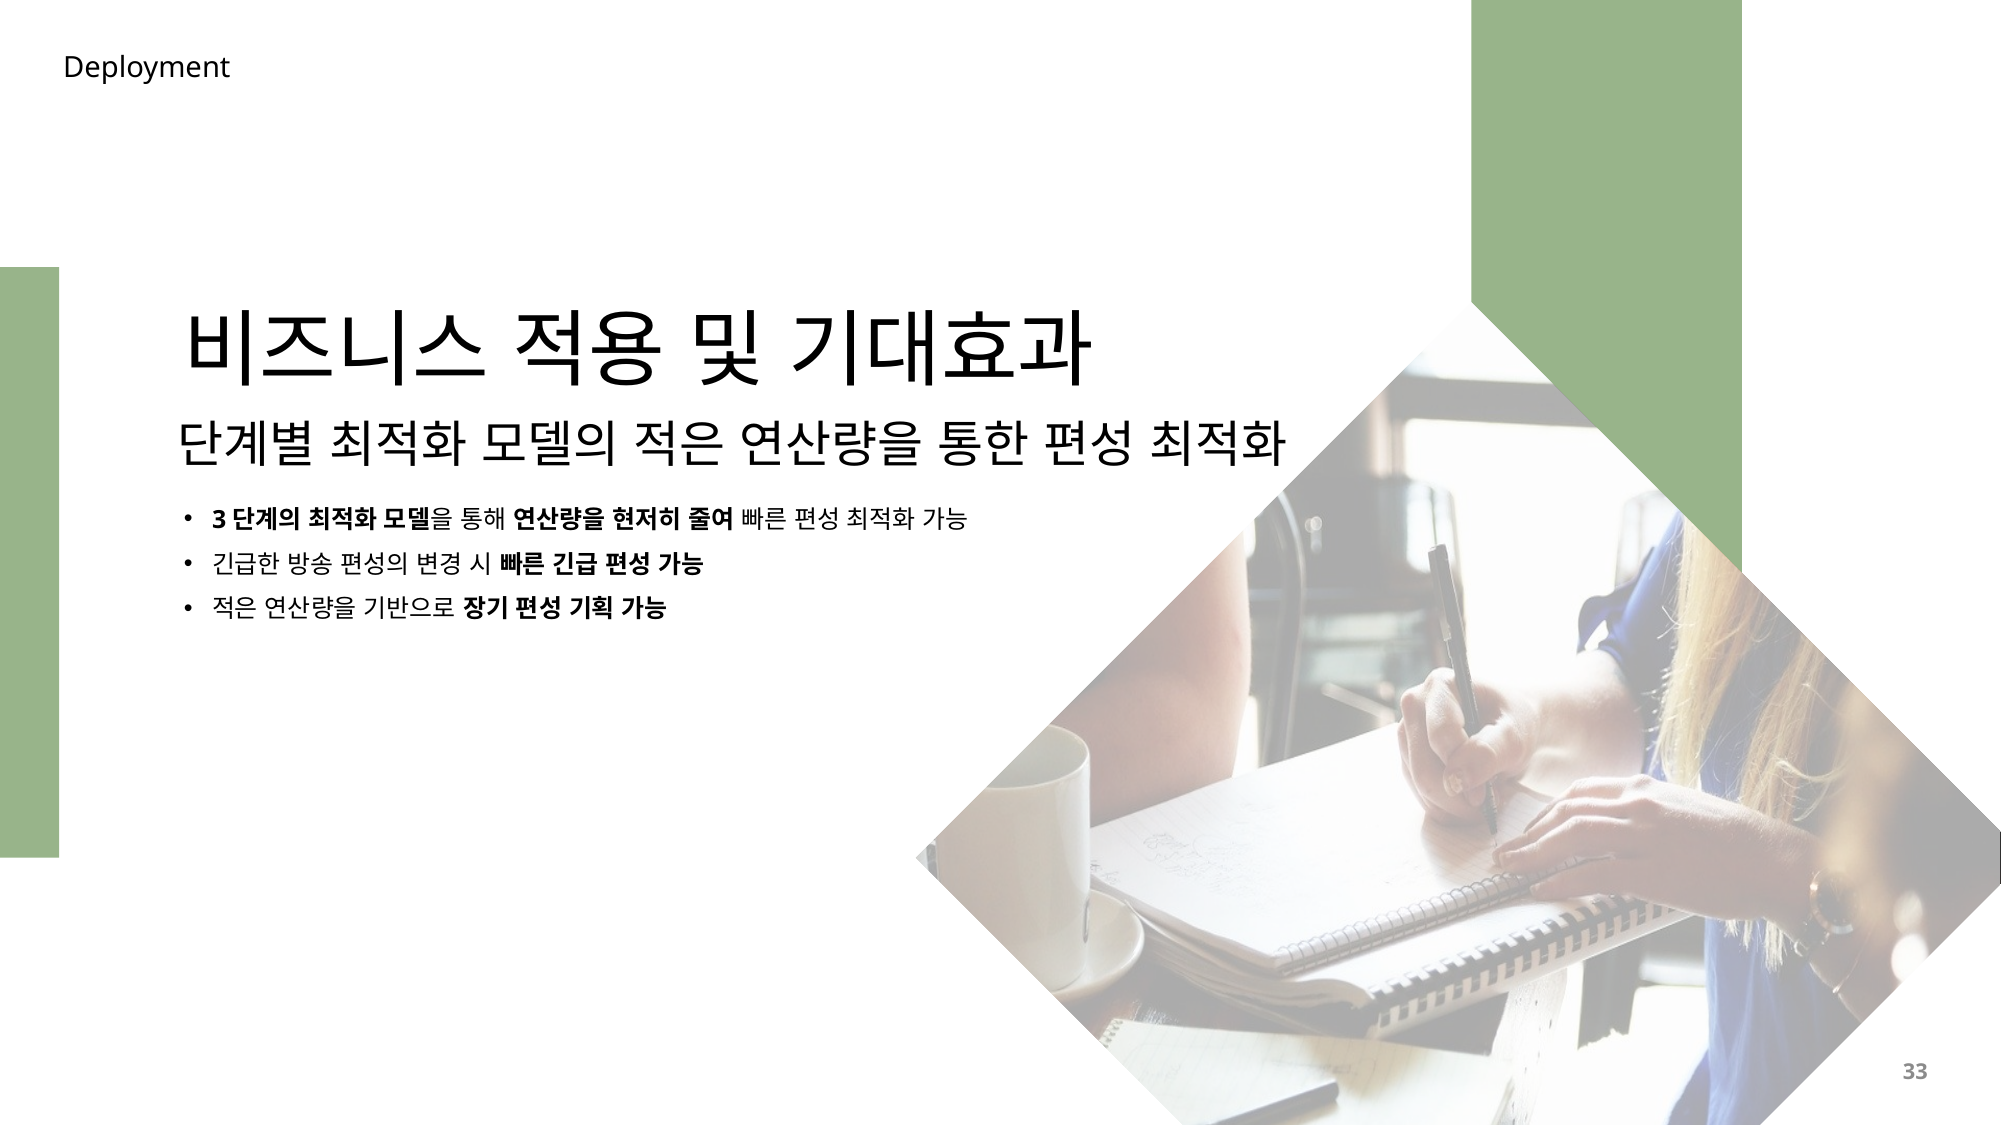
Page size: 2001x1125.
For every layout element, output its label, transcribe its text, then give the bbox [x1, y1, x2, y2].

text_box [914, 300, 2000, 1125]
text_box [1470, 0, 1743, 571]
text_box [182, 289, 1282, 629]
text_box Deployment [48, 40, 246, 91]
slide_number 33 [1785, 1042, 1943, 1103]
text_box [0, 266, 60, 859]
